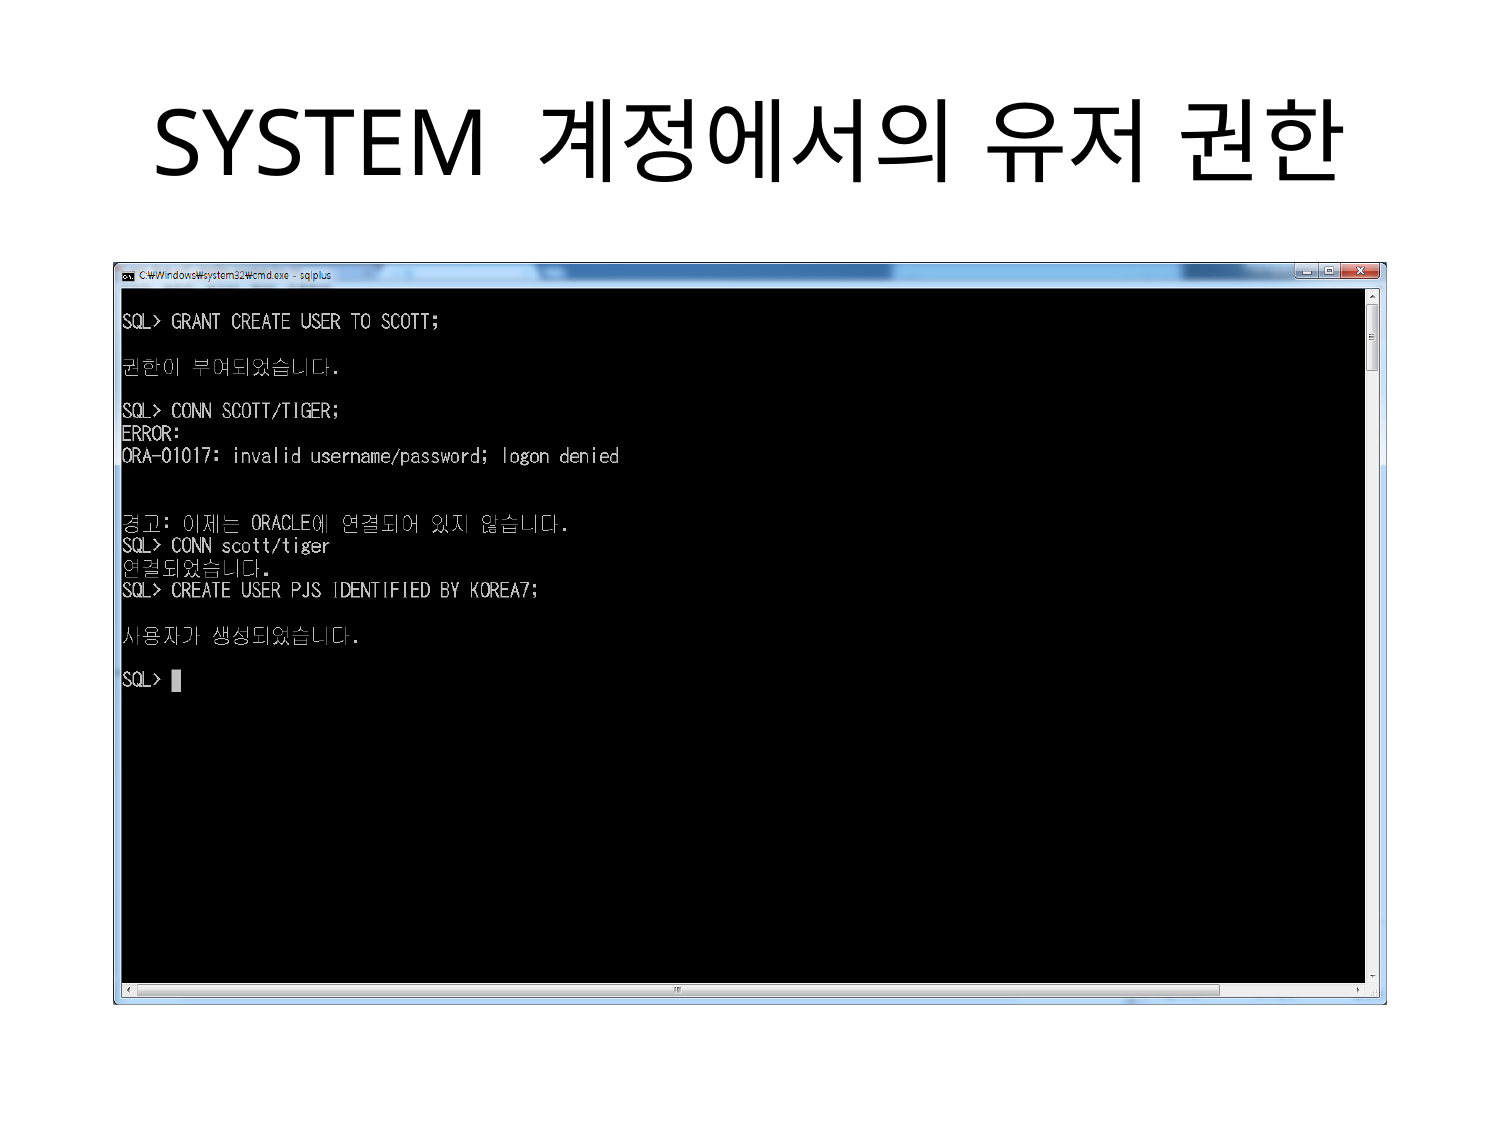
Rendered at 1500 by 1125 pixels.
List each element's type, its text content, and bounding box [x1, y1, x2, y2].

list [112, 262, 1387, 1006]
title SYSTEM 계정에서의 유저 권한 [75, 45, 1425, 233]
